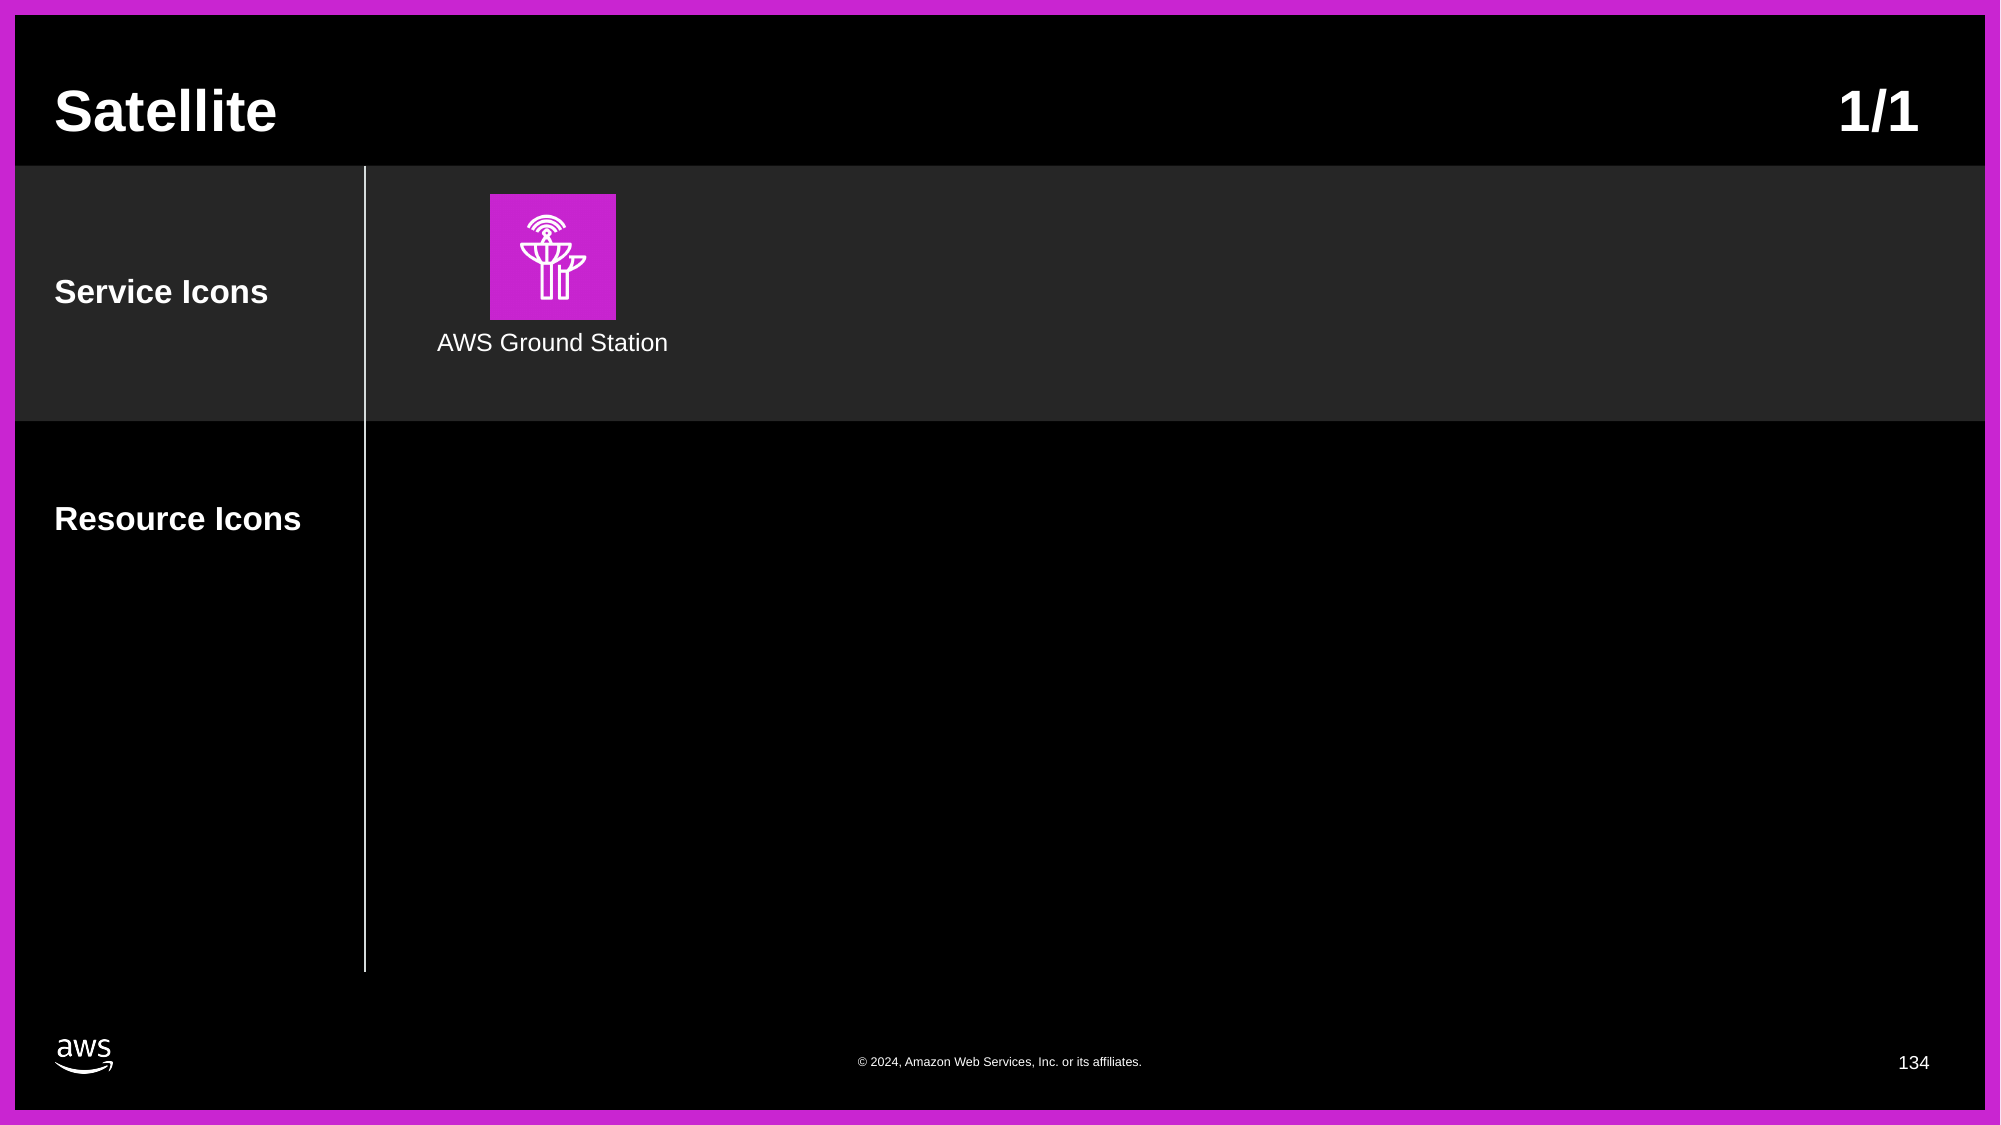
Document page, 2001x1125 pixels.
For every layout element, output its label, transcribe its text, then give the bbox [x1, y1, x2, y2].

picture [55, 1039, 113, 1074]
footer © 2024, Amazon Web Services, Inc. or its affiliates. [662, 1031, 1338, 1092]
picture [490, 194, 616, 320]
slide_number 134 [1494, 1031, 1945, 1092]
text_box AWS Ground Station [369, 319, 737, 364]
title Satellite 1/1 [39, 59, 1945, 166]
